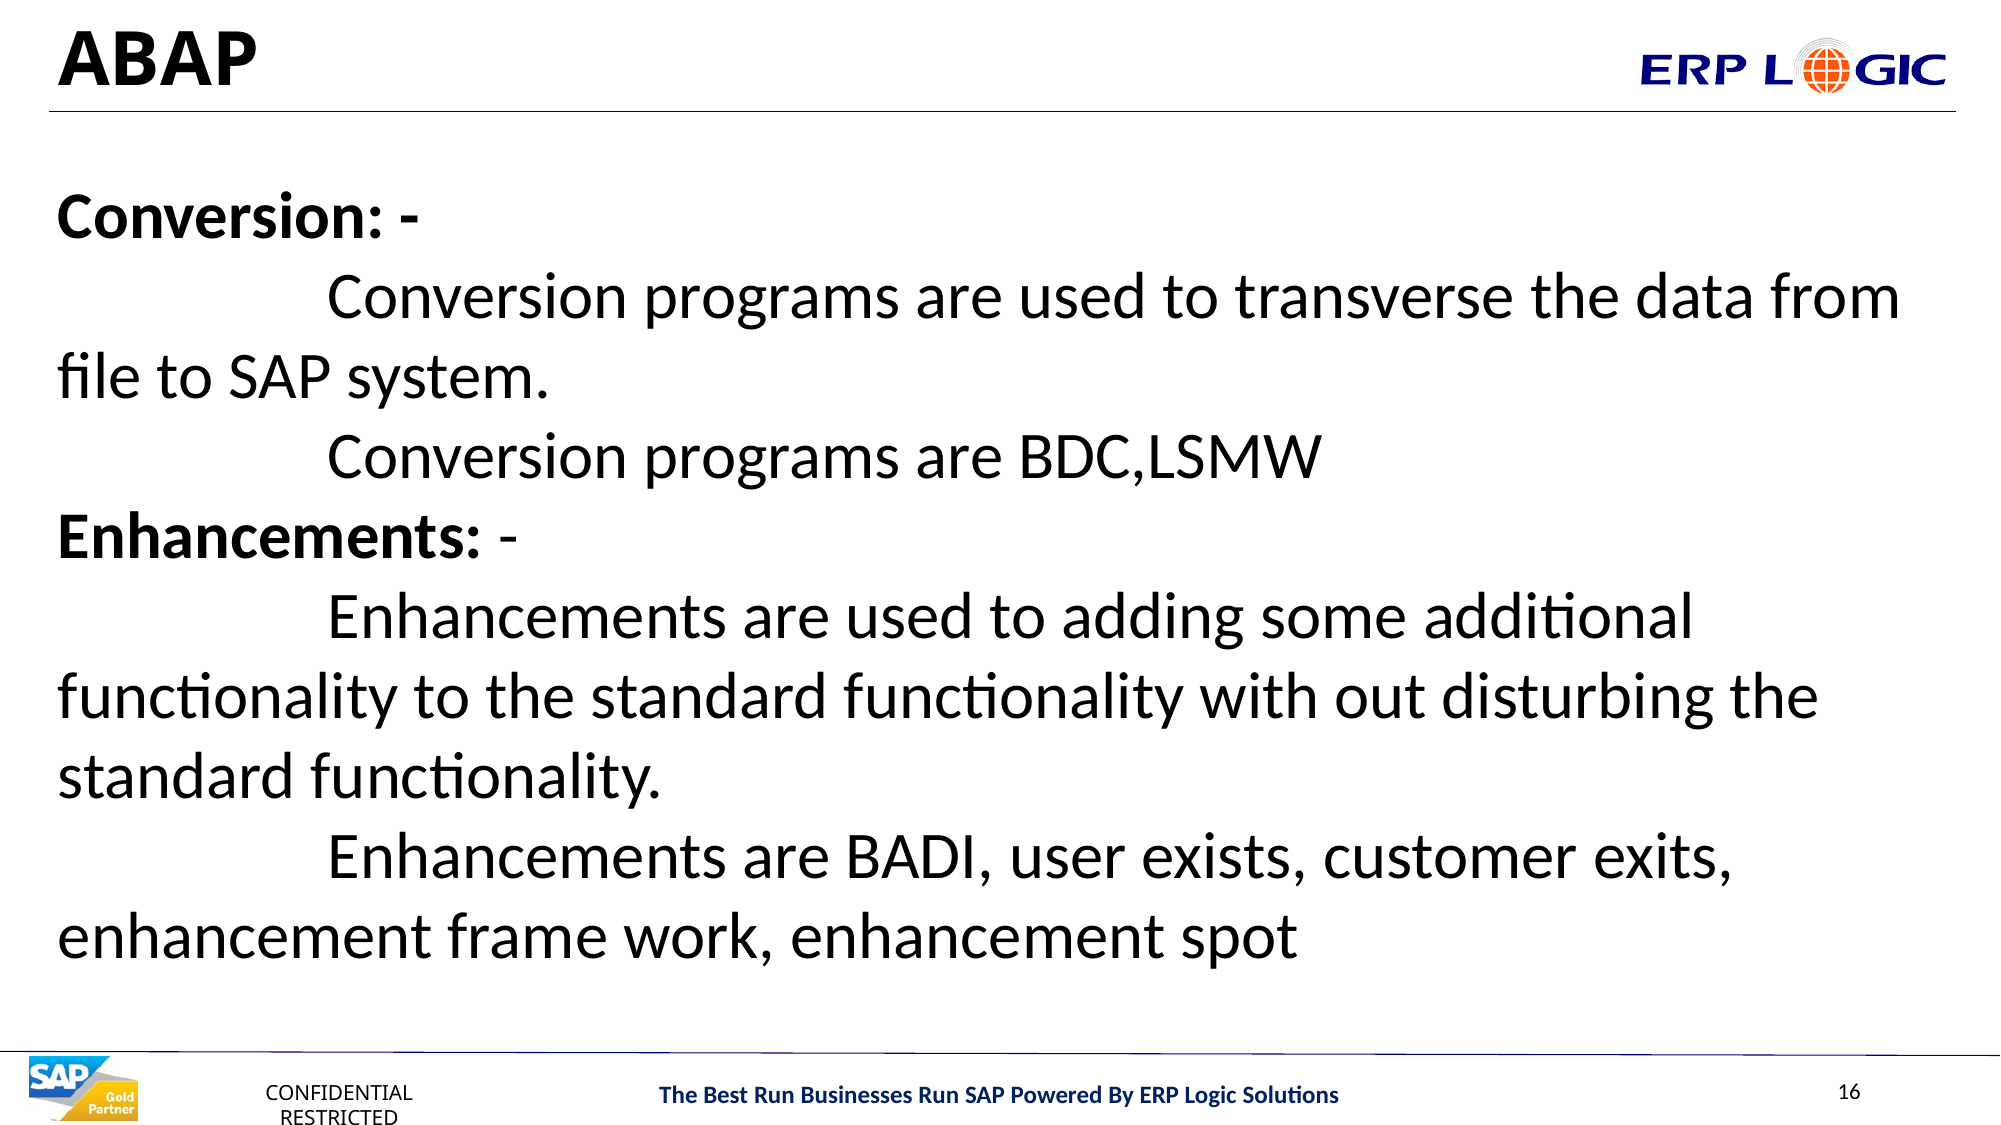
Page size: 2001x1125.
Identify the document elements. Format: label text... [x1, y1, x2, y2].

picture [1615, 33, 1975, 103]
picture [29, 1056, 138, 1121]
title ABAP [43, 24, 1863, 99]
text_box Conversion: - Conversion programs are used to transverse the data from file to SAP system. Conversion programs are BDC,LSMW Enhancements: - Enhancements are used to adding some additional functionality to the standard functionality with out disturbing the standard functionality. Enhancements are BADI, user exists, customer exits, enhancement frame work, enhancement spot [43, 164, 1951, 980]
